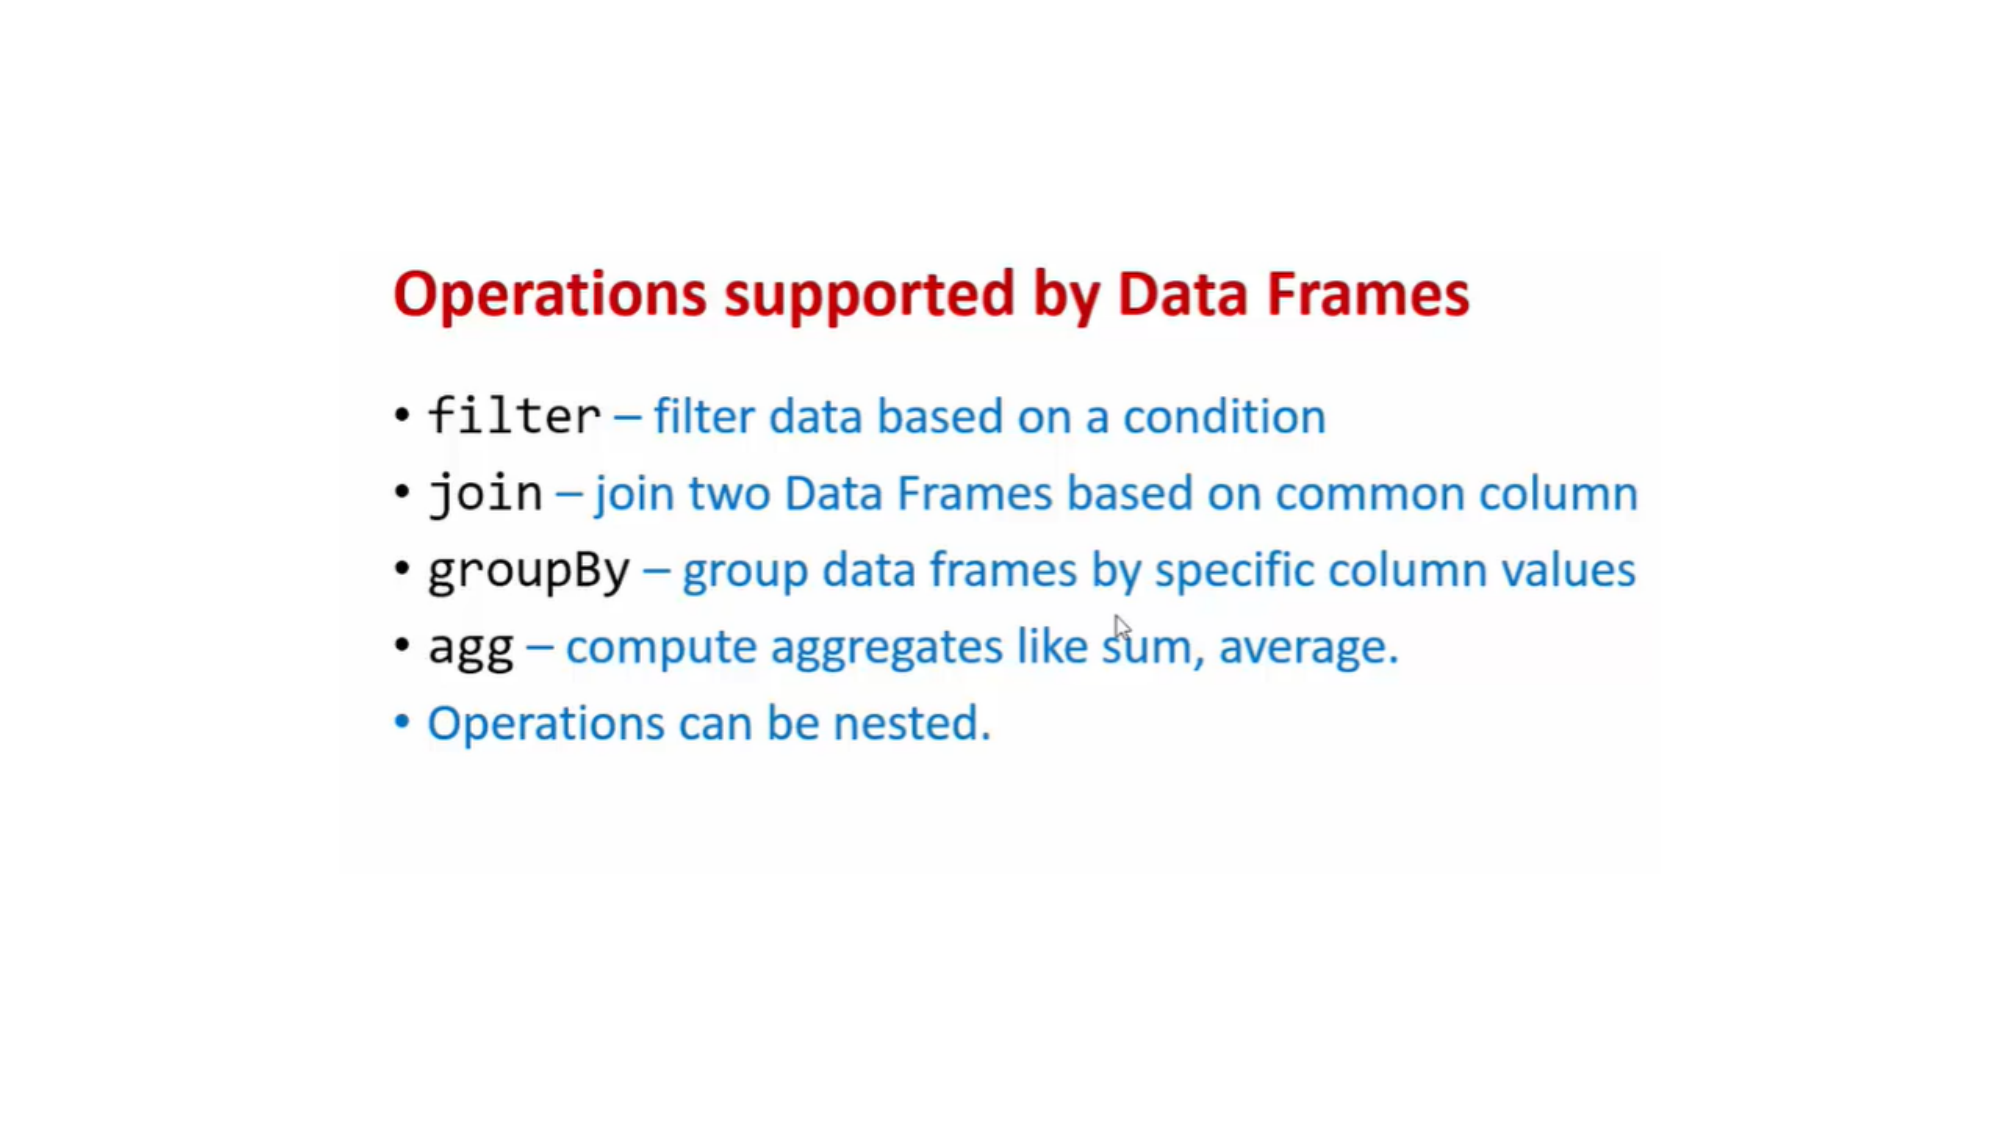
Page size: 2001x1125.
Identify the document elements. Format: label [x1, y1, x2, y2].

picture [339, 251, 1661, 874]
